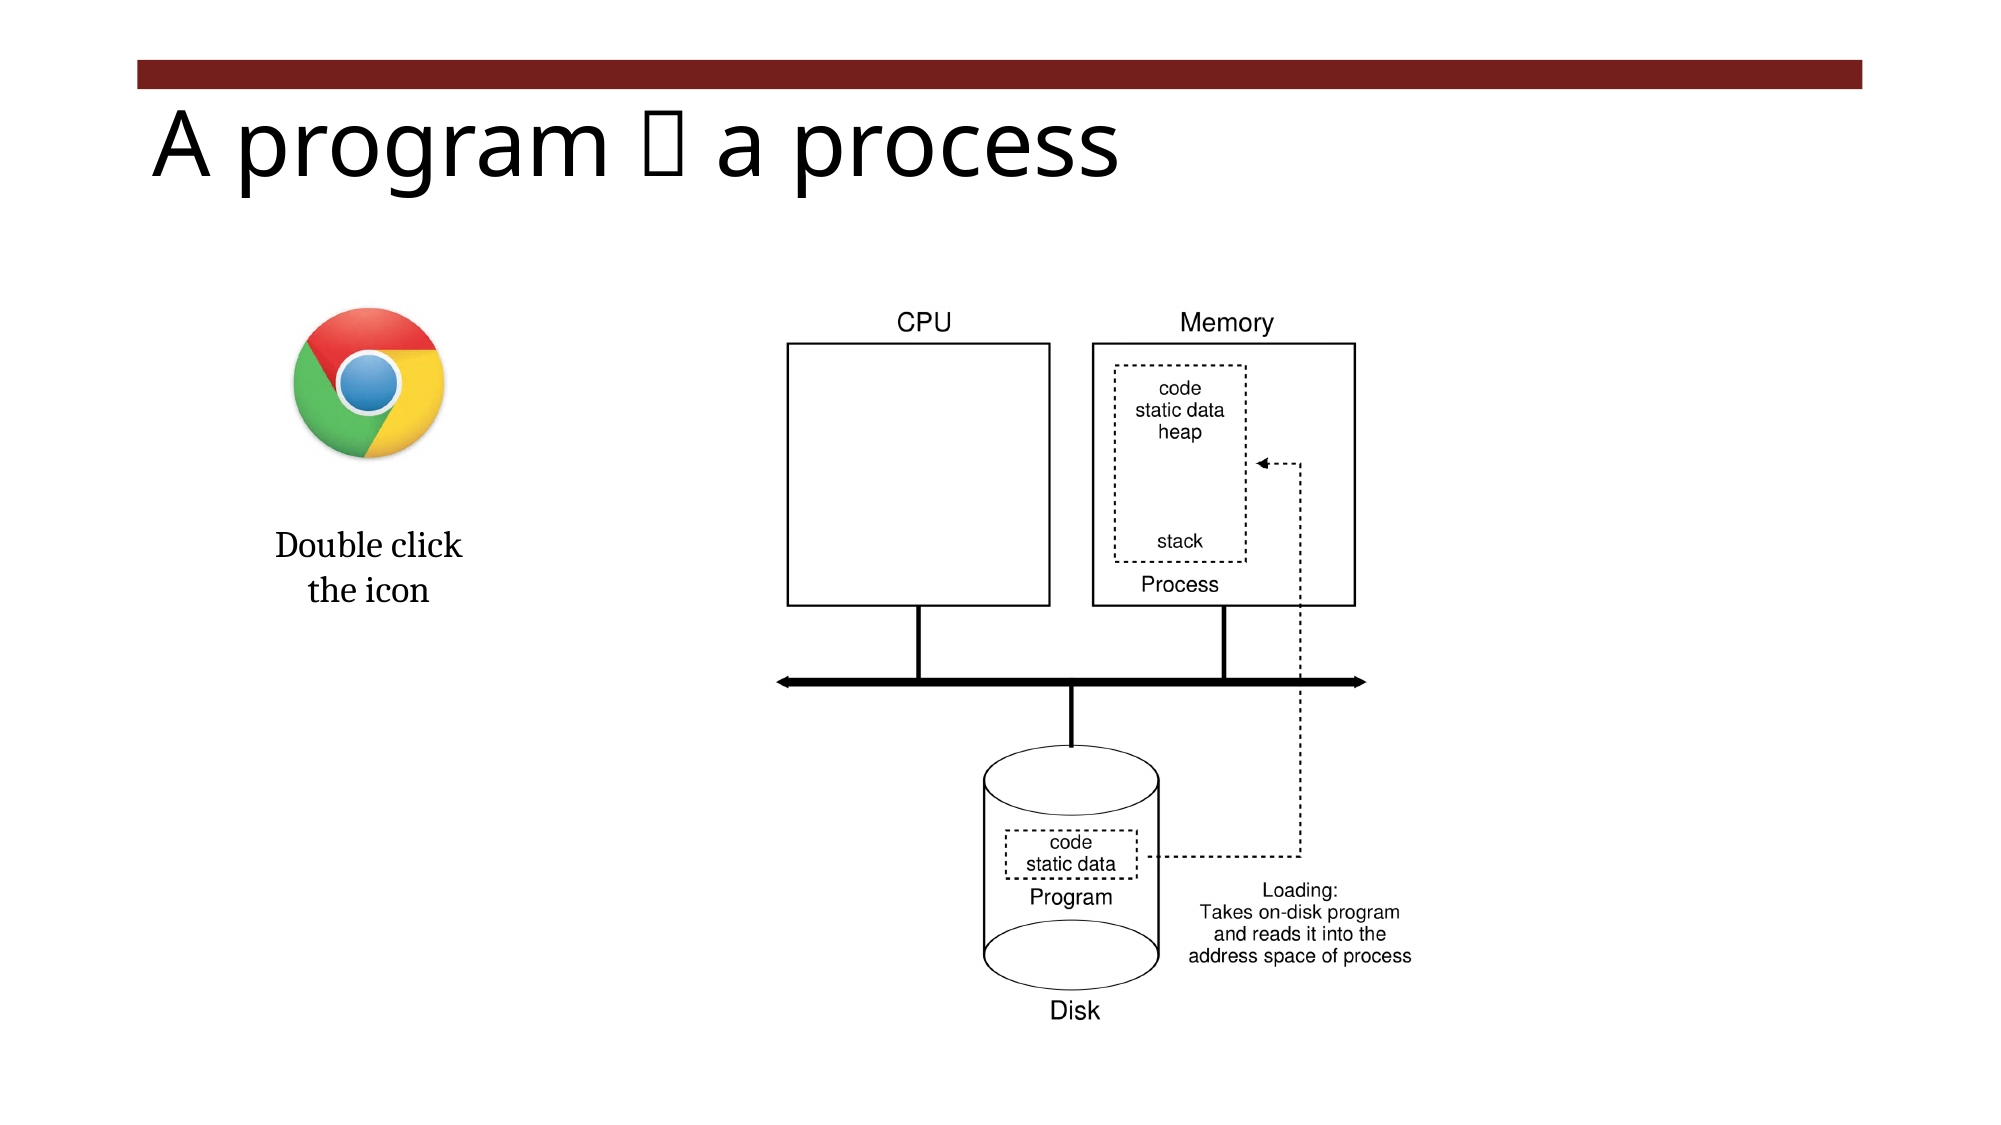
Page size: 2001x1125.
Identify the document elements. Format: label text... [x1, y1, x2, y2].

picture [285, 299, 453, 465]
title A program  a process [137, 59, 1863, 233]
text_box Double click the icon [259, 512, 479, 617]
picture [764, 299, 1426, 1033]
